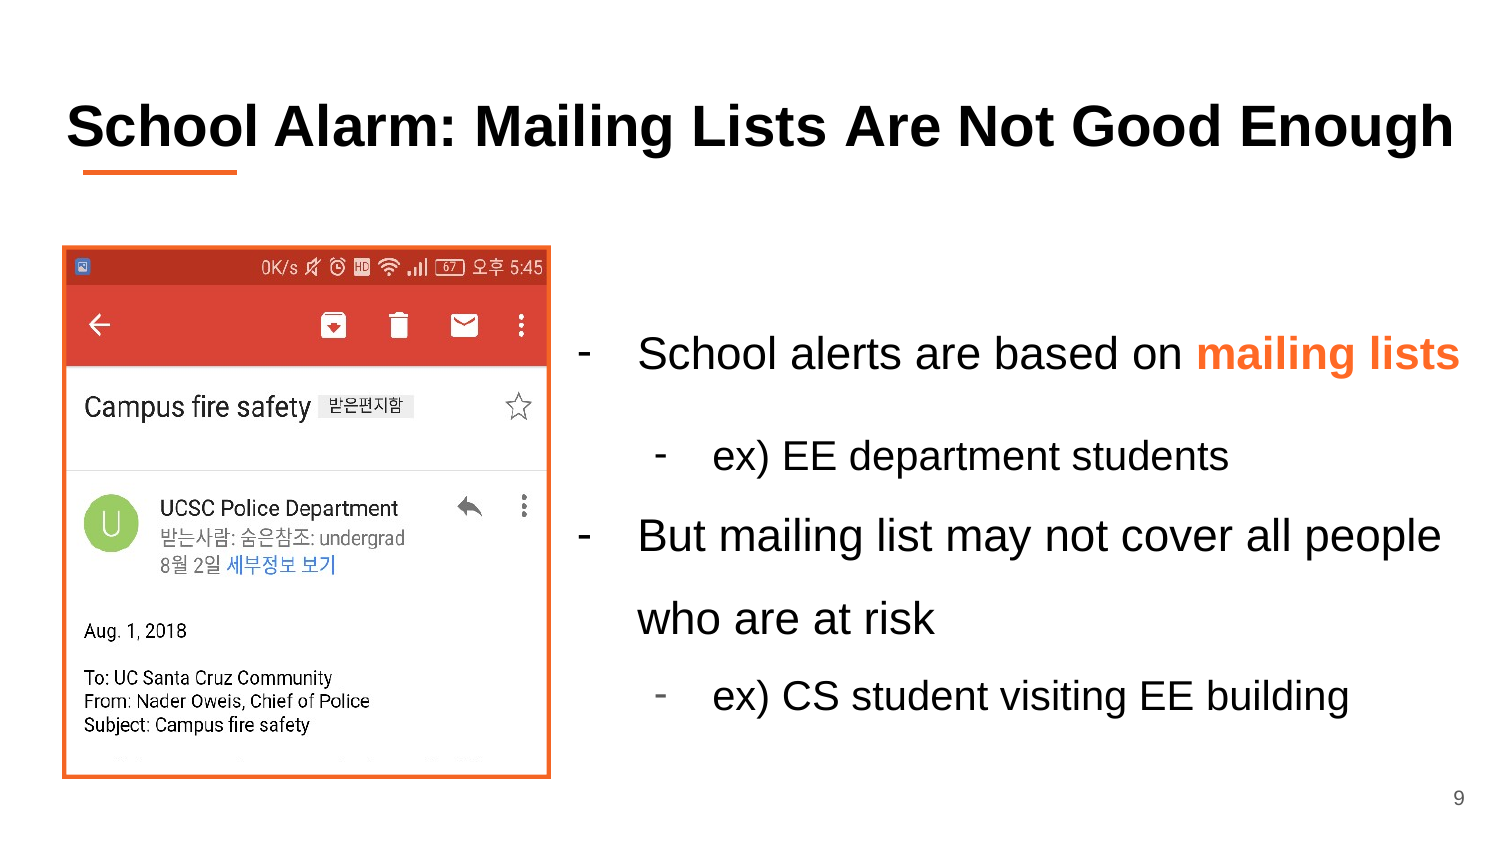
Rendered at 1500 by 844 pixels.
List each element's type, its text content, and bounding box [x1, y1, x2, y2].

title School Alarm: Mailing Lists Are Not Good Enough [51, 72, 1488, 167]
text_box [61, 245, 552, 780]
text_box School alerts are based on mailing lists ex) EE department students But mailing list may not cover all people who are at risk ex) CS student visiting EE building [556, 278, 1488, 736]
slide_number 9 [1389, 764, 1480, 830]
